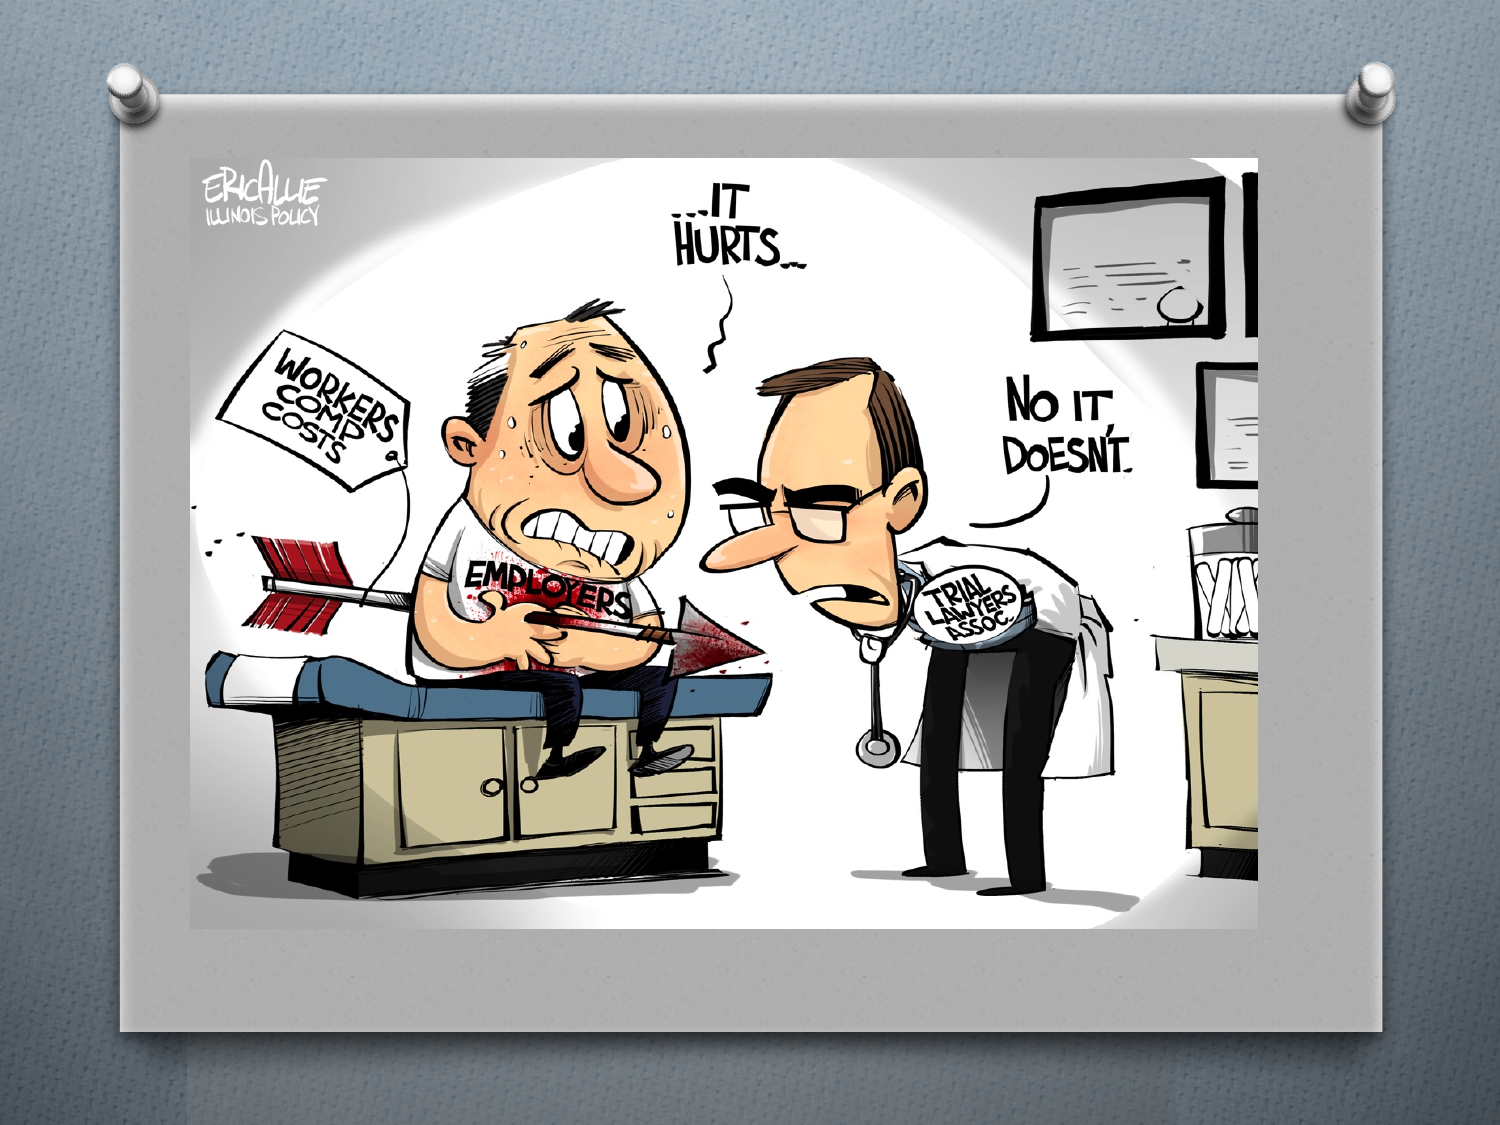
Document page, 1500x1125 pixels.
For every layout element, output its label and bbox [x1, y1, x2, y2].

picture [189, 157, 1258, 930]
picture [1317, 35, 1439, 156]
picture [75, 29, 198, 153]
